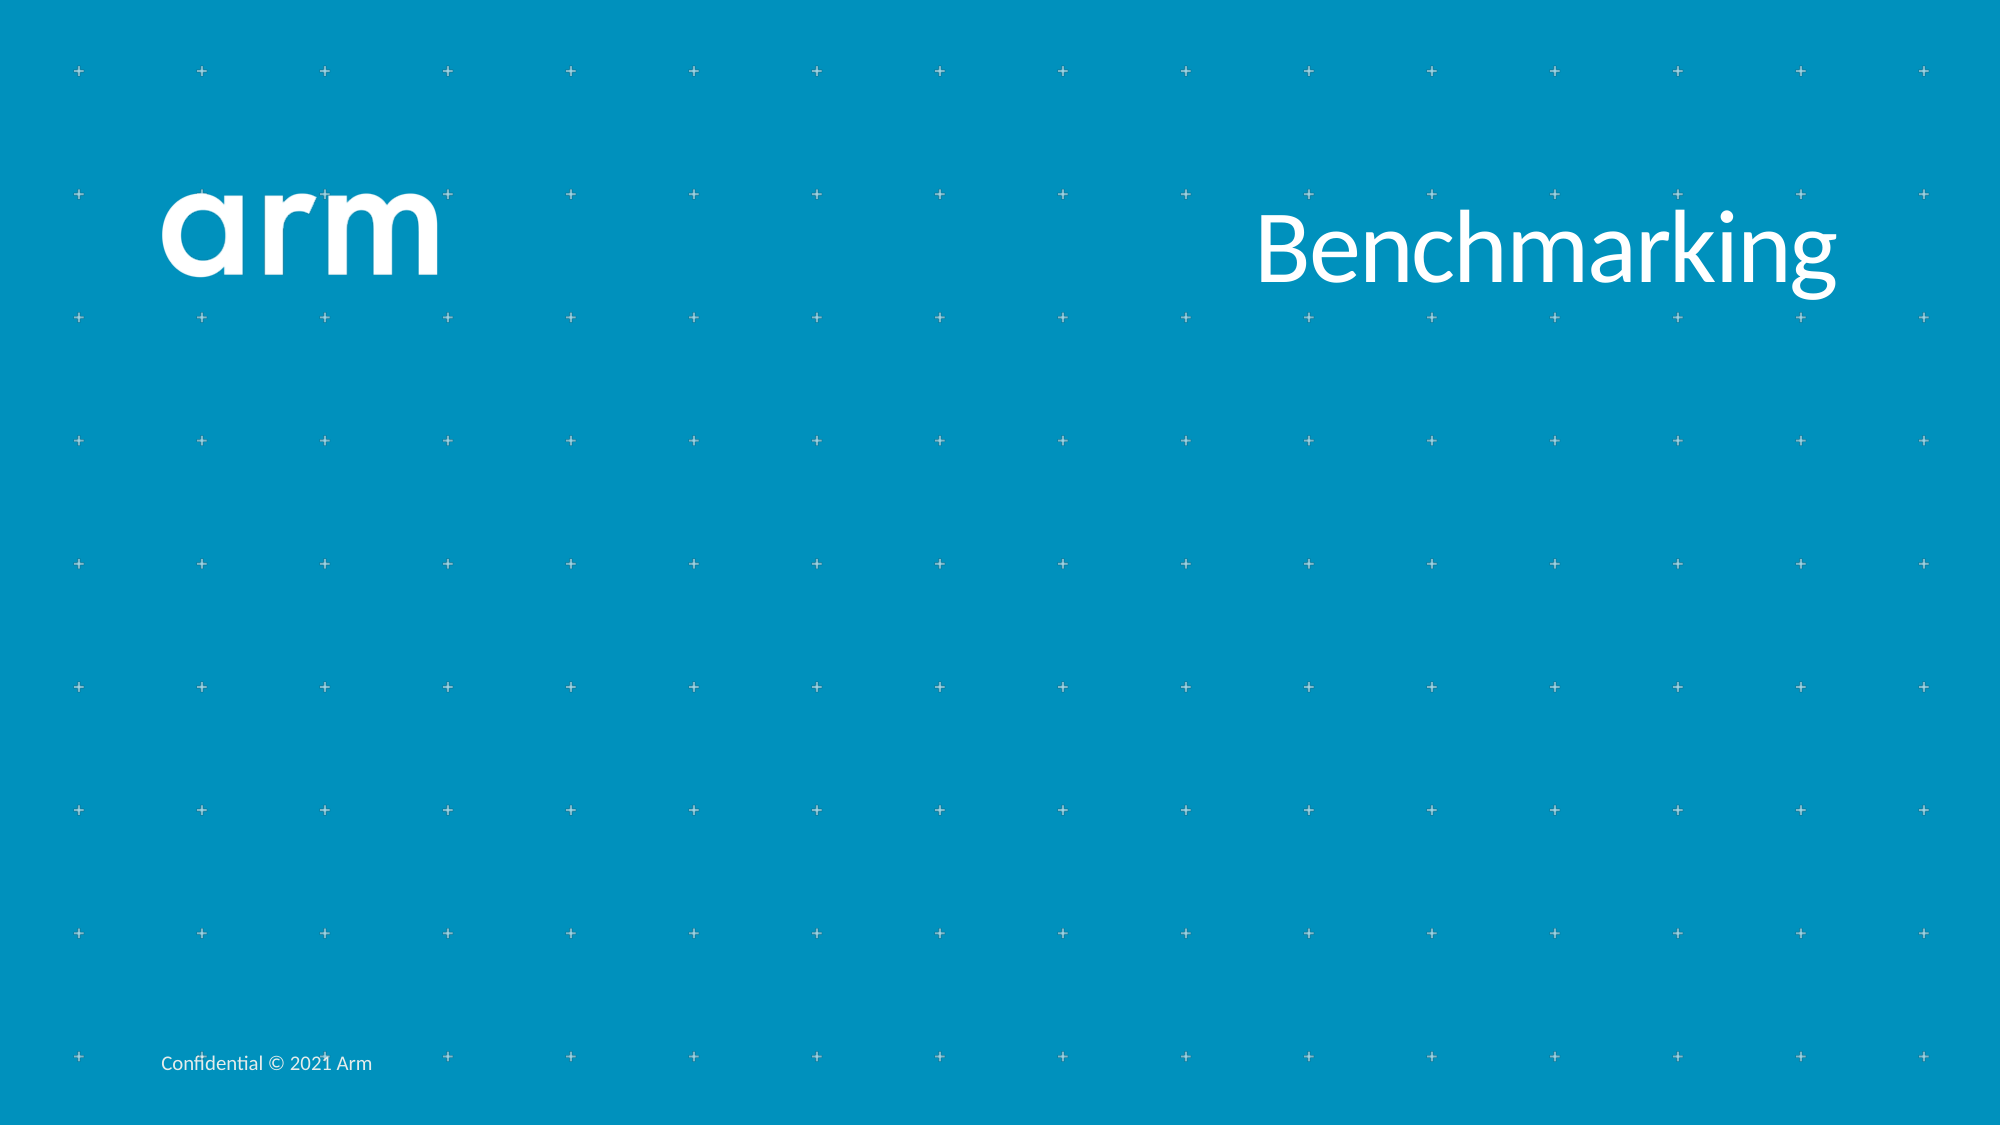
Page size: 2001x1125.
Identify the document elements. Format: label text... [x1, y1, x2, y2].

picture [321, 191, 329, 198]
title Benchmarking [822, 198, 1839, 621]
picture [329, 194, 437, 274]
picture [163, 191, 242, 277]
picture [265, 194, 316, 274]
